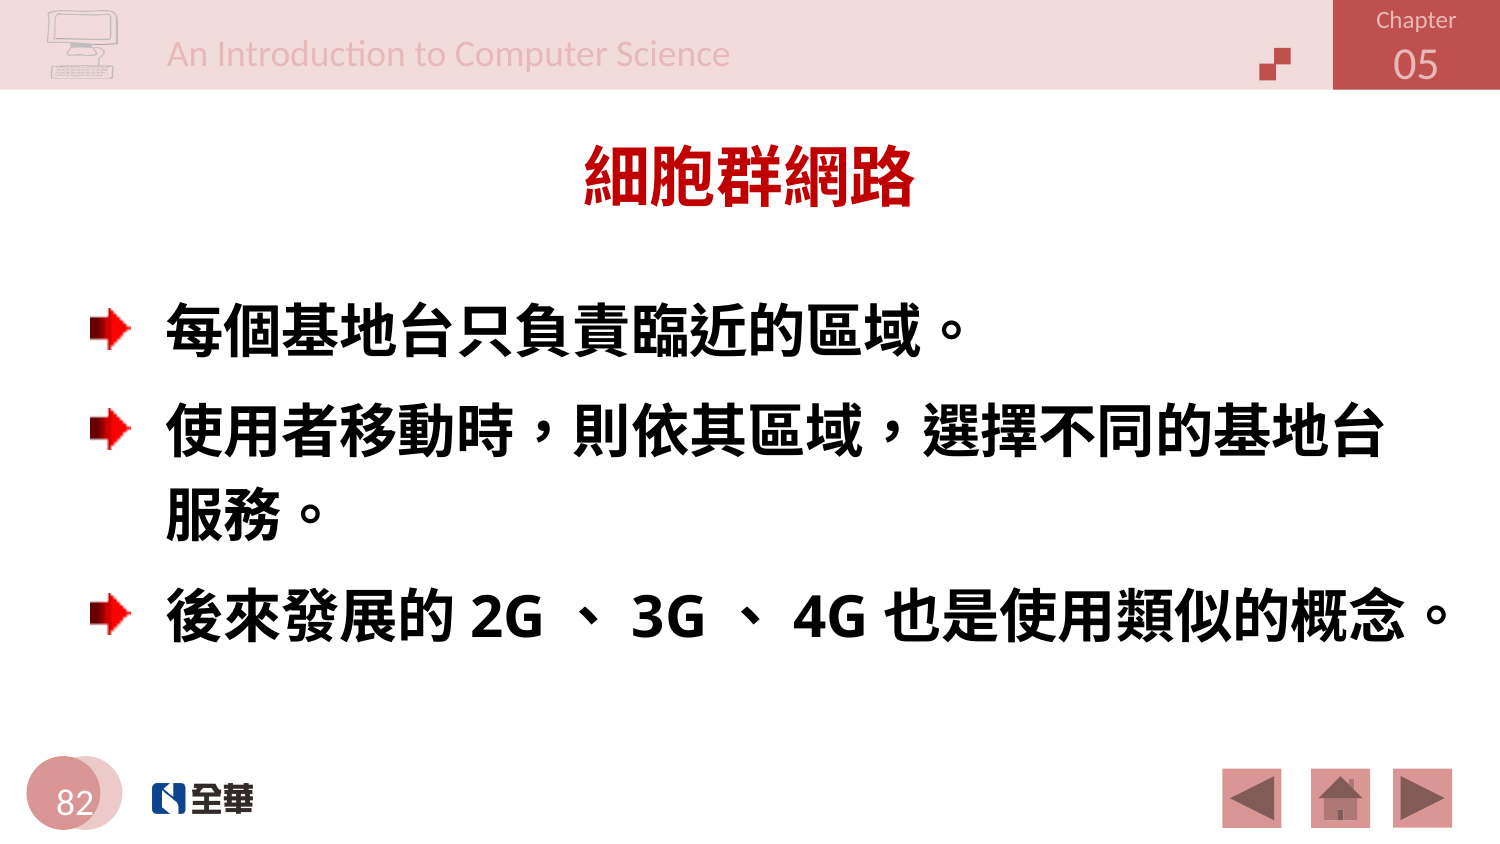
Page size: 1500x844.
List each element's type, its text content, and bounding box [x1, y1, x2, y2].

title 細胞群網路 [75, 104, 1425, 245]
picture [47, 10, 118, 79]
picture [90, 308, 131, 350]
picture [152, 783, 253, 814]
picture [90, 408, 131, 450]
picture [90, 593, 131, 635]
list 每個基地台只負責臨近的區域。 使用者移動時，則依其區域，選擇不同的基地台服務。 後來發展的2G、3G、4G也是使用類似的概念。 [75, 272, 1425, 754]
